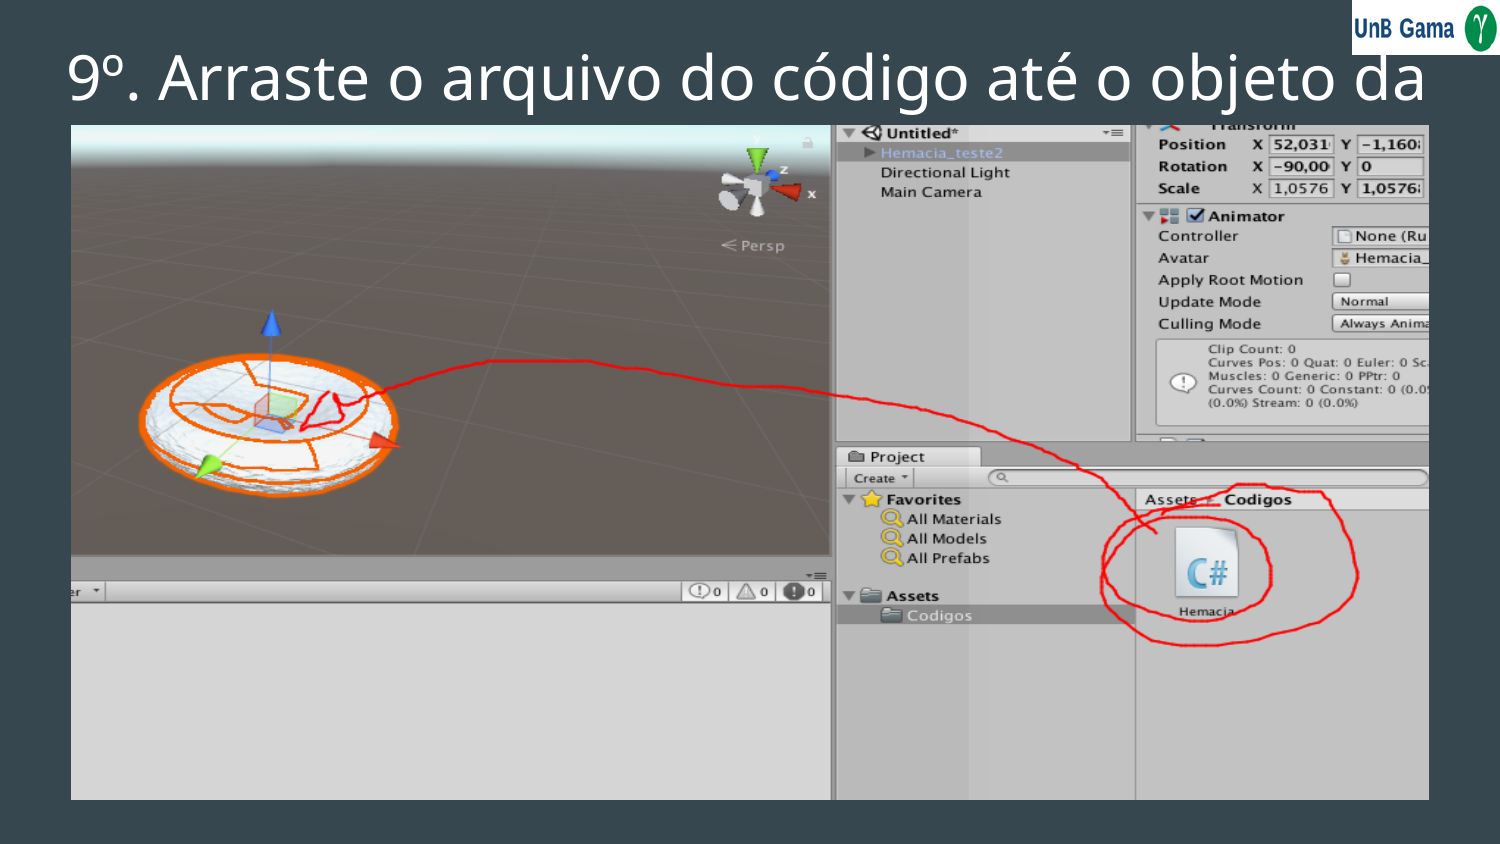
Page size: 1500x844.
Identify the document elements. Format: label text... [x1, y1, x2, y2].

title 9º. Arraste o arquivo do código até o objeto da hemácia. [51, 23, 1449, 118]
picture [71, 125, 1429, 800]
picture [1352, 0, 1500, 55]
